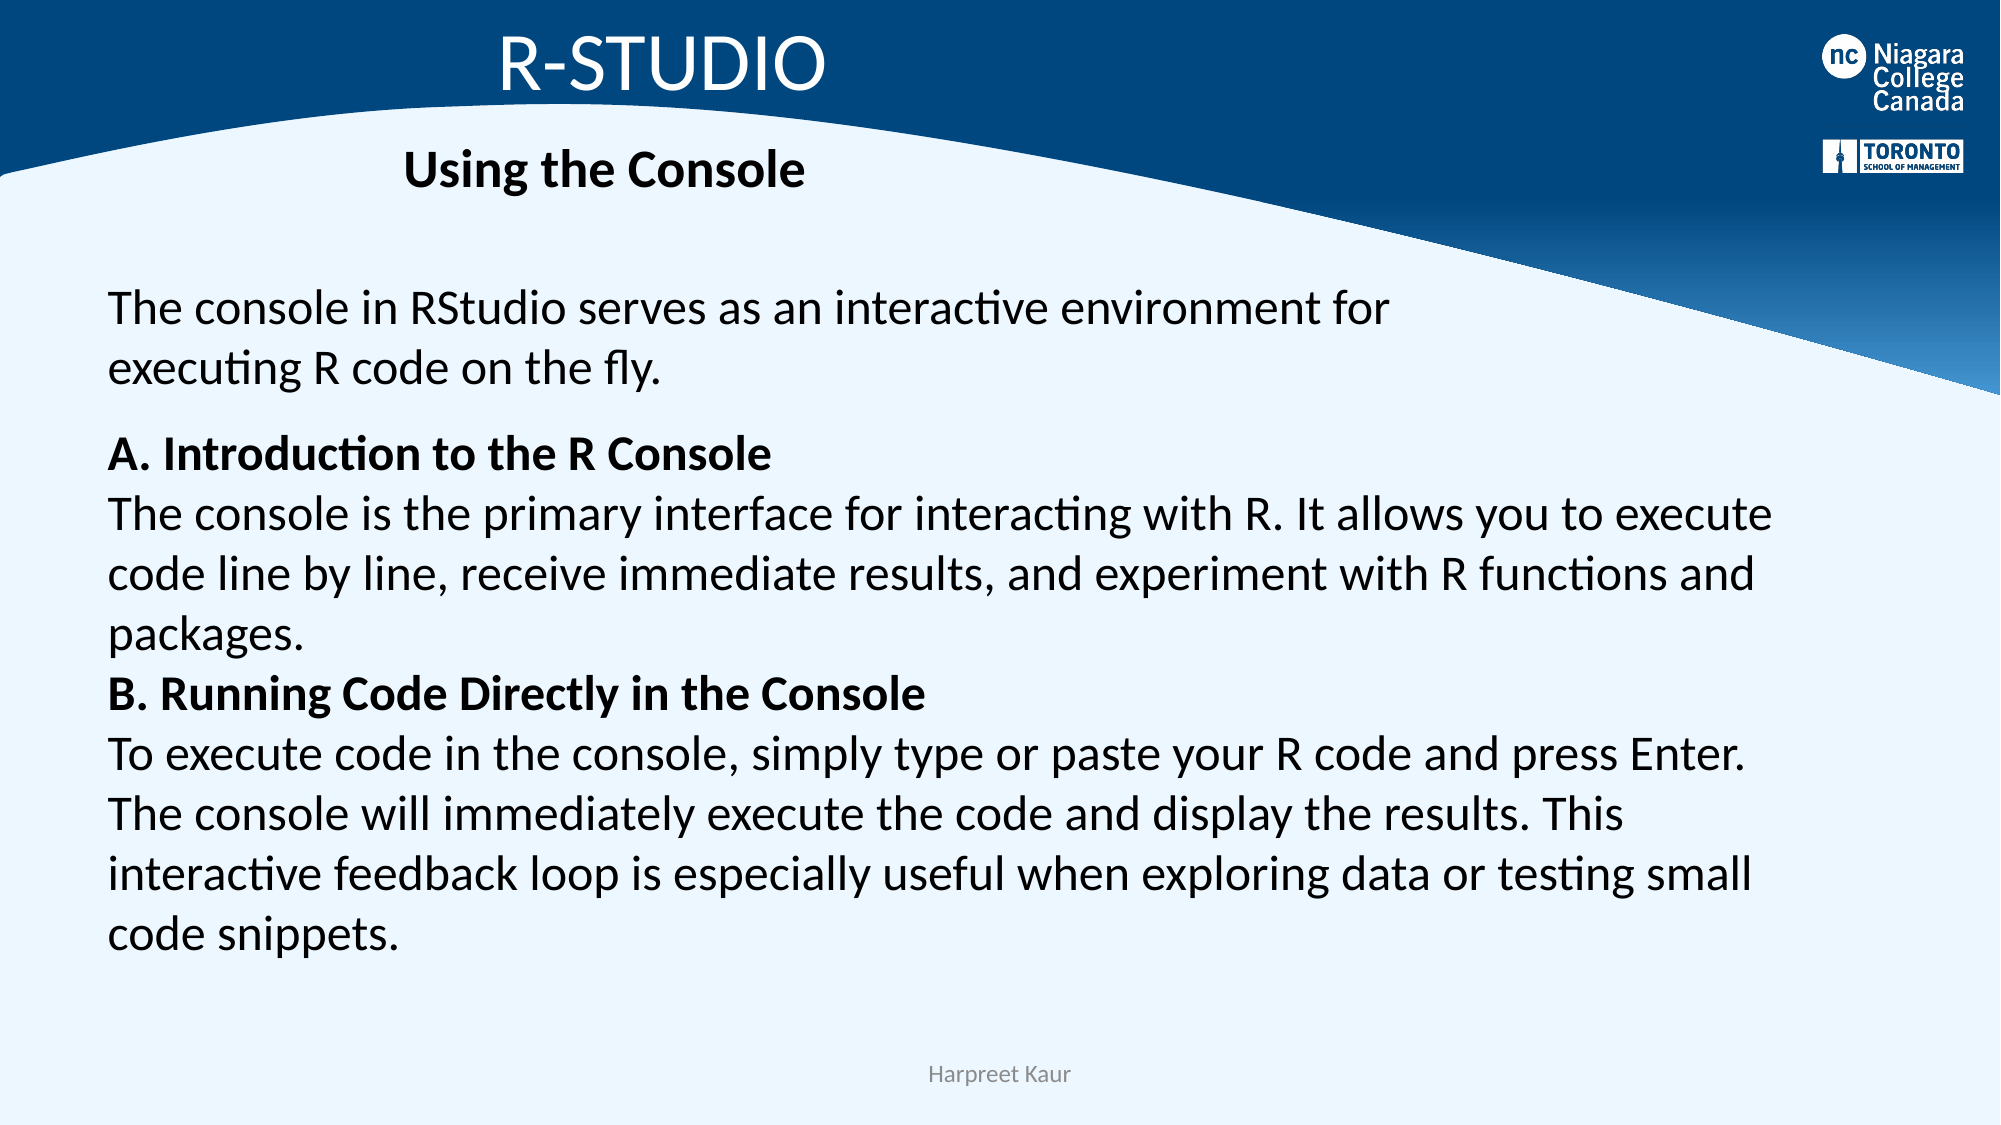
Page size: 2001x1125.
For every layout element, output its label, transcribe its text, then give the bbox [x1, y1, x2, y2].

text_box The console in RStudio serves as an interactive environment for executing R code on the fly. [93, 267, 1442, 403]
text_box Using the Console [388, 126, 838, 206]
text_box R-STUDIO [92, 0, 1232, 108]
footer Harpreet Kaur [662, 1042, 1338, 1103]
picture [1821, 34, 1964, 173]
text_box A. Introduction to the R Console The console is the primary interface for interacting with R. It allows you to execute code line by line, receive immediate results, and experiment with R functions and packages. B. Running Code Directly in the Console To execute code in the console, simply type or paste your R code and press Enter. The console will immediately execute the code and display the results. This interactive feedback loop is especially useful when exploring data or testing small code snippets. [93, 413, 1794, 968]
text_box [0, 0, 439, 179]
text_box [662, 0, 2000, 396]
